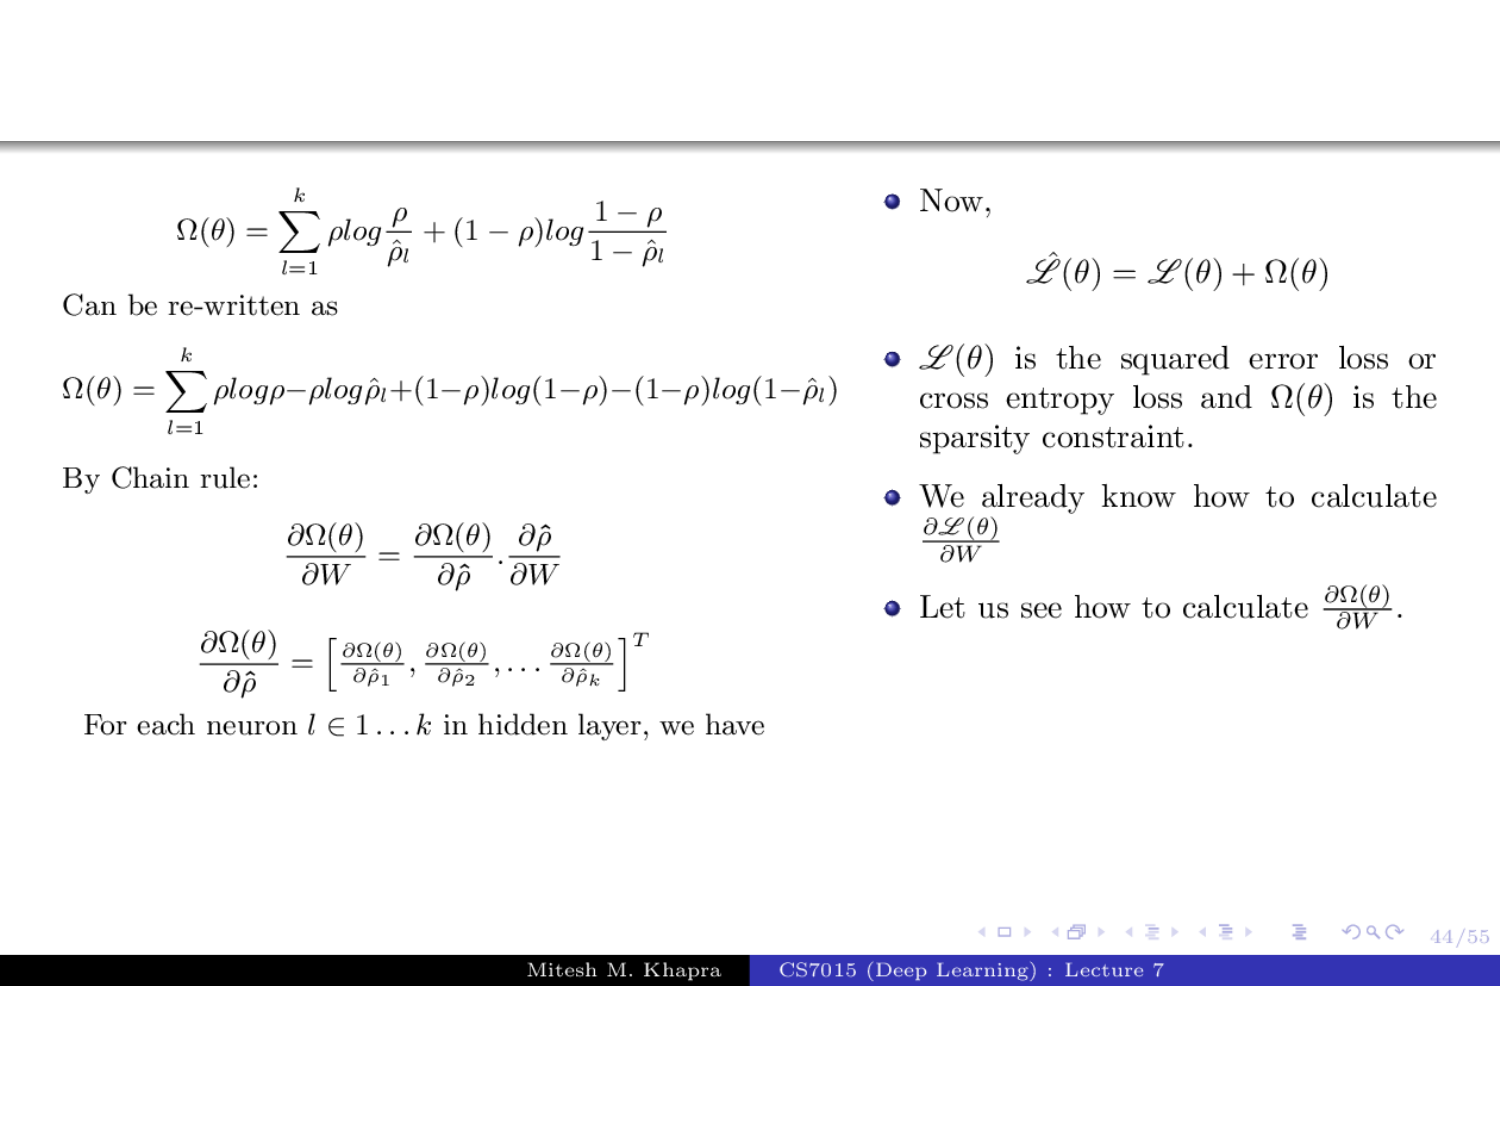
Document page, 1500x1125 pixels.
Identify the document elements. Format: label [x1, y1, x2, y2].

picture [0, 141, 1500, 986]
